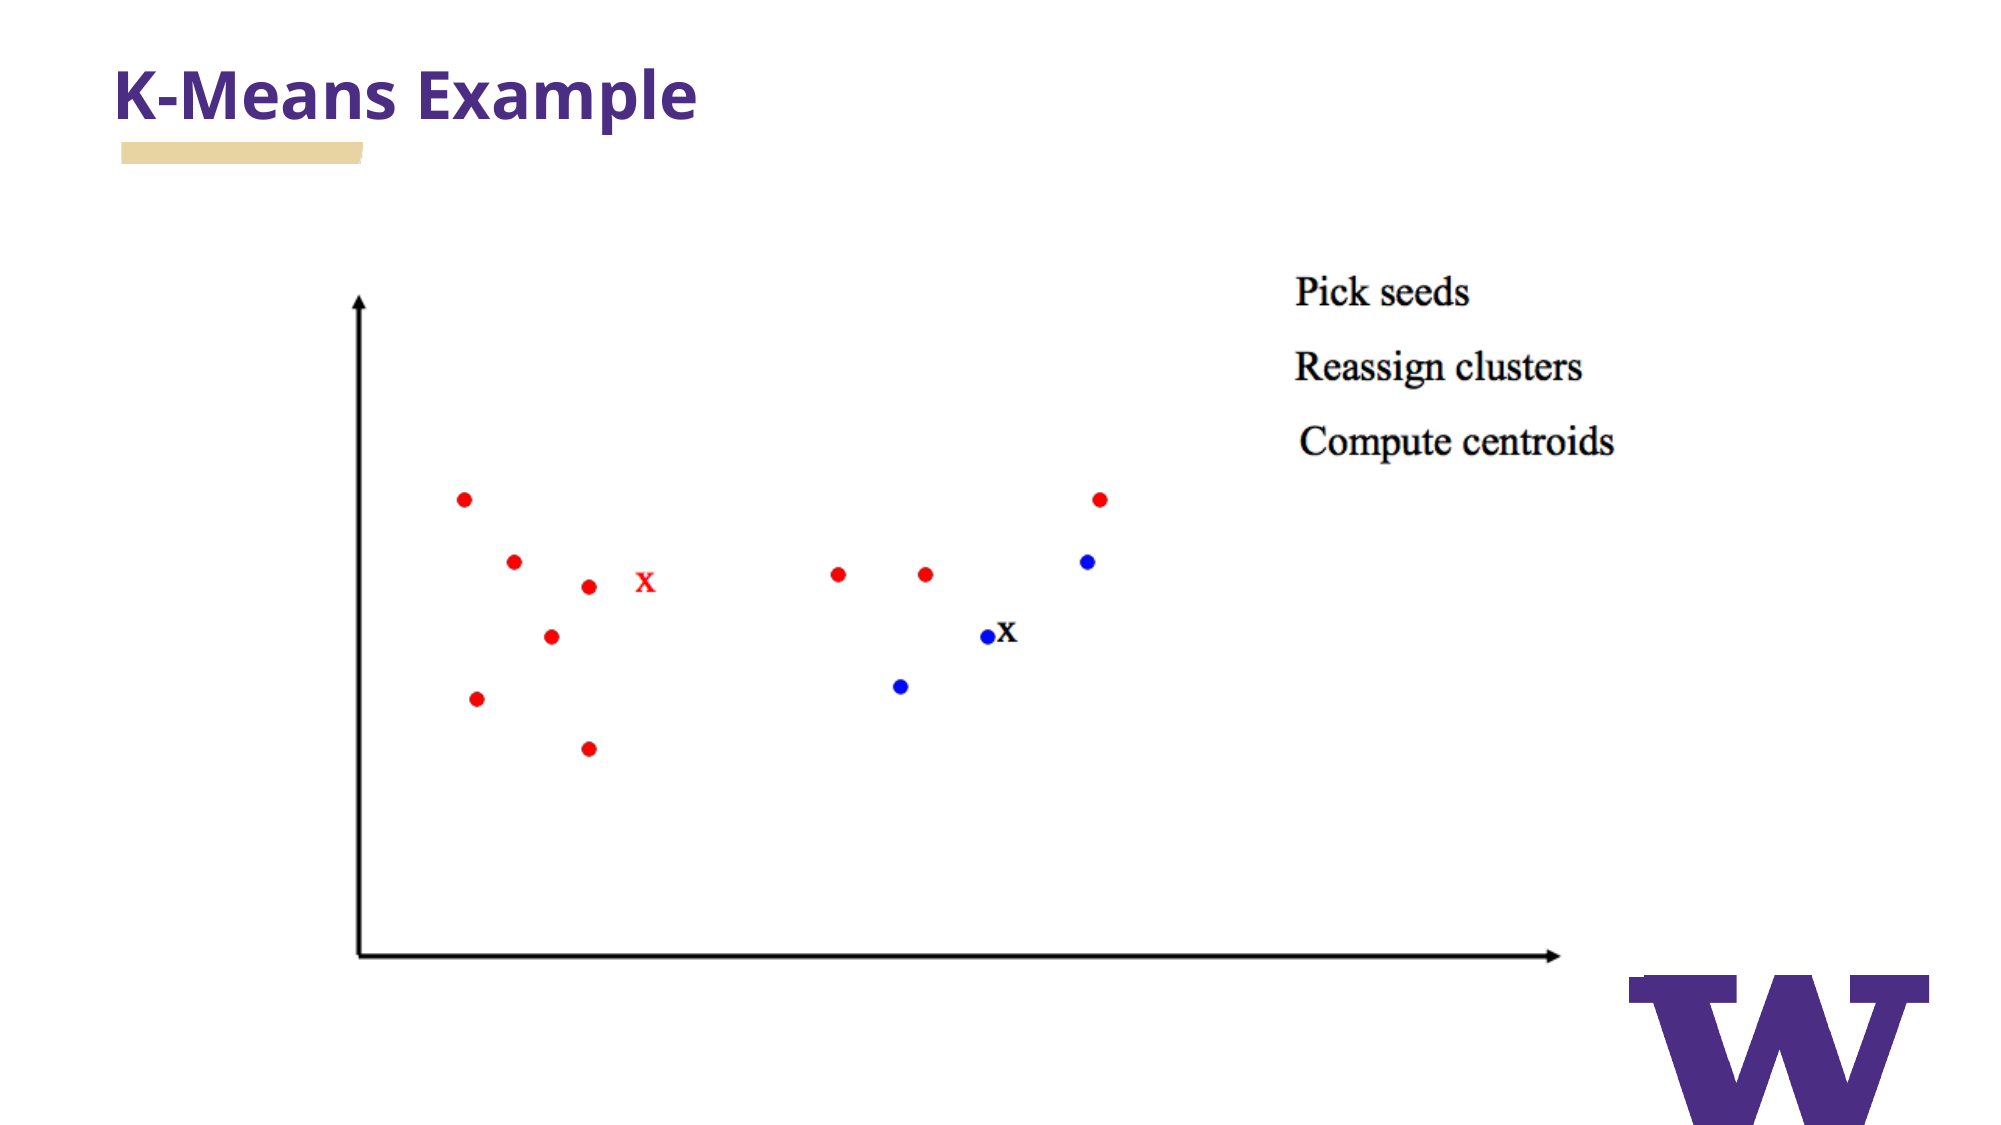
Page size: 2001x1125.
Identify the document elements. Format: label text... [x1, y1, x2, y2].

title K-Means Example [97, 17, 1891, 141]
picture [345, 262, 1930, 1125]
